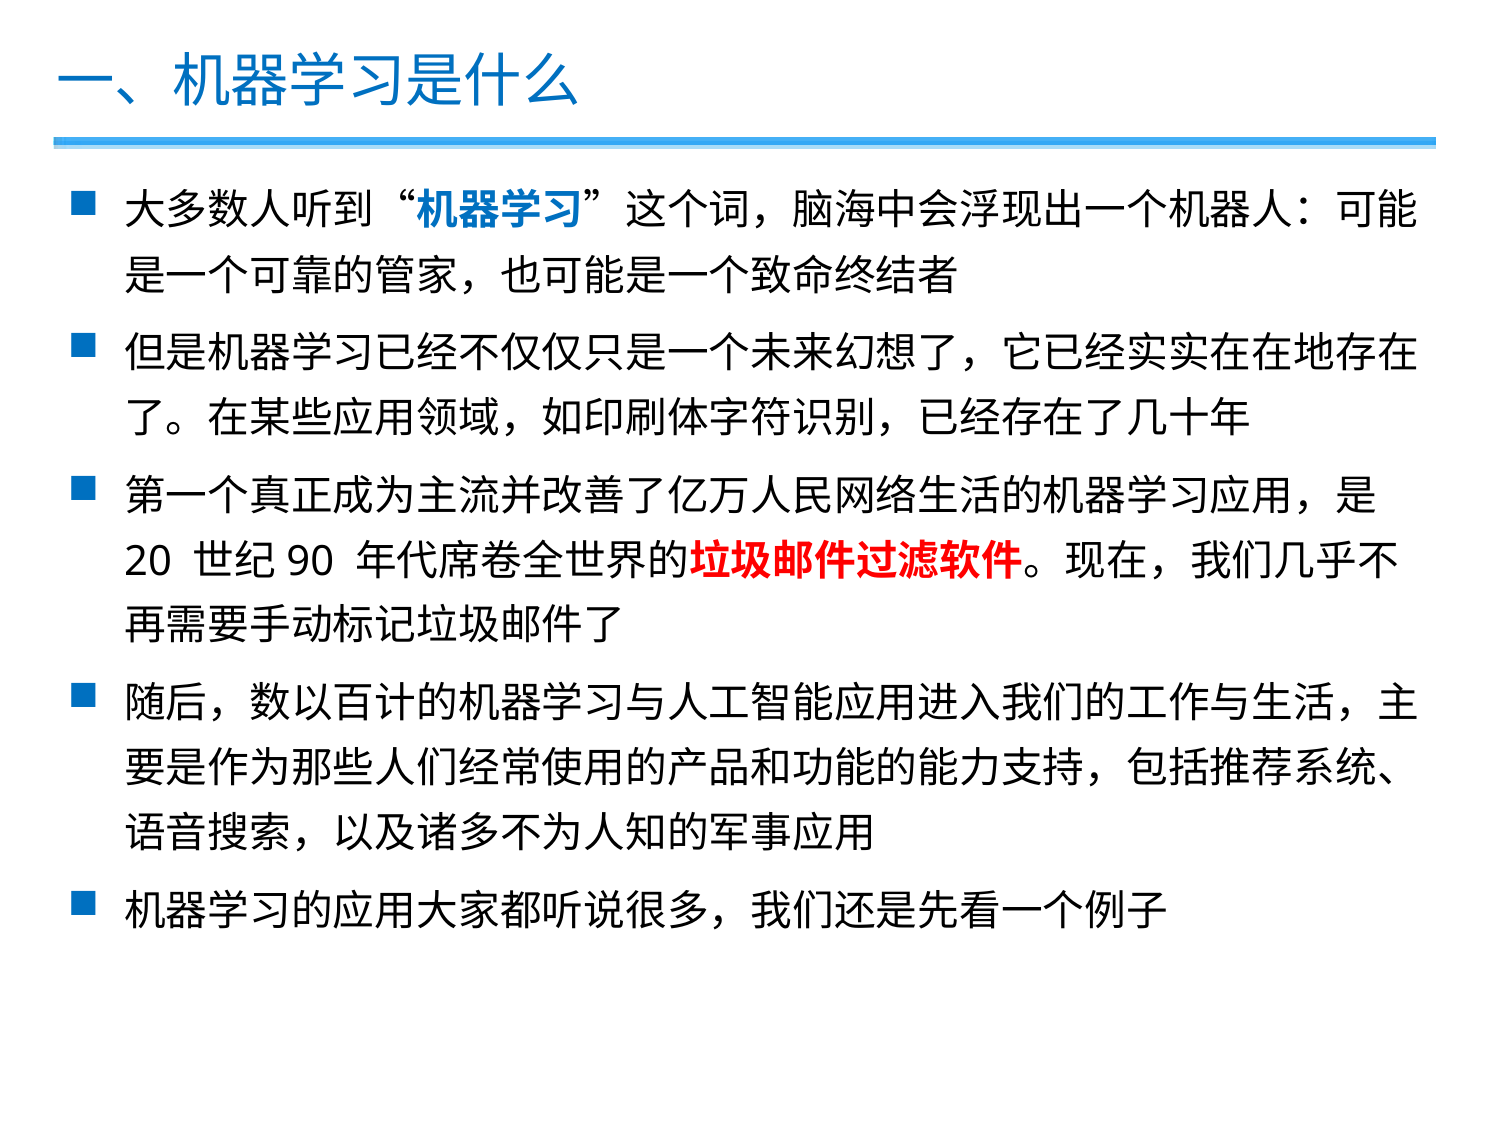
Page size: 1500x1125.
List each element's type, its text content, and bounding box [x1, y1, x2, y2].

list 一、机器学习是什么 [41, 31, 1459, 126]
picture [53, 137, 1436, 149]
list 大多数人听到“机器学习”这个词，脑海中会浮现出一个机器人：可能是一个可靠的管家，也可能是一个致命终结者 但是机器学习已经不仅仅只是一个未来幻想了，它已经实实在在地存在了。在某些应用领域，如印刷体字符识别，已经存在了几十年 第一个真正成为主流并改善了亿万人民网络生活的机器学习应用，是20 世纪90 年代席卷全世界的垃圾邮件过滤软件。现在，我们几乎不再需要手动标记垃圾邮件了 随后，数以百计的机器学习与人工智能应用进入我们的工作与生活，主要是作为那些人们经常使用的产品和功能的能力支持，包括推荐系统、语音搜索，以及诸多不为人知的军事应用 机器学习的应用大家都听说很多，我们还是先看一个例子 [53, 160, 1447, 1071]
